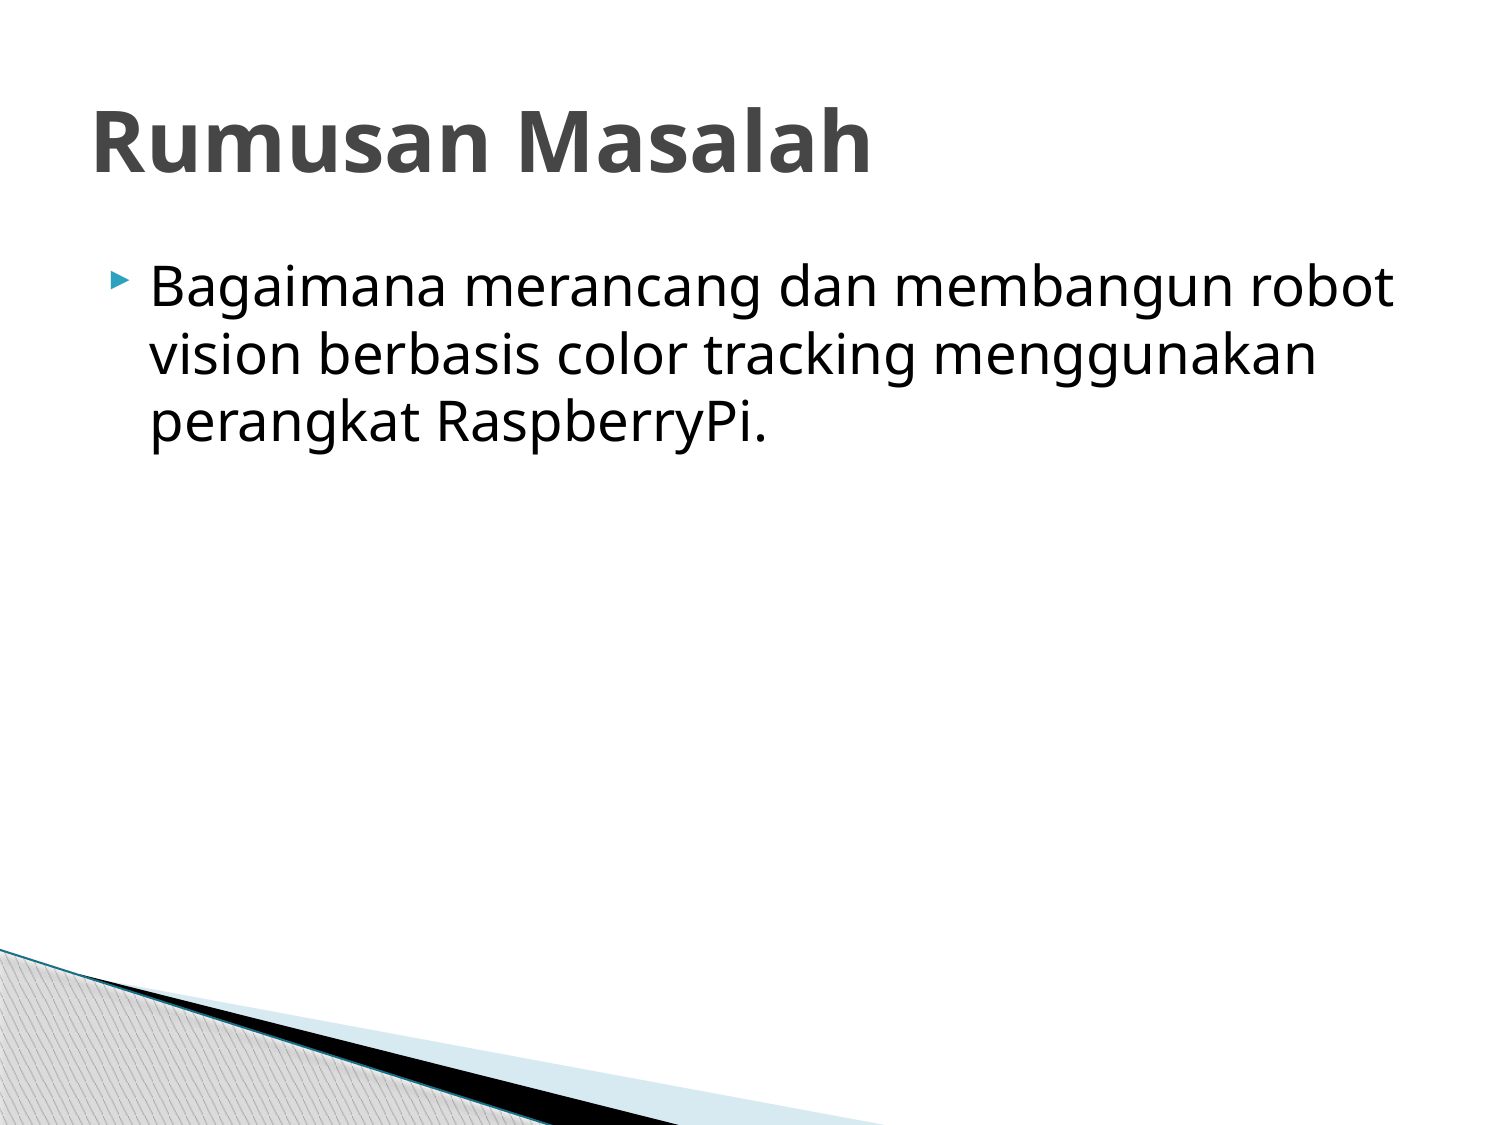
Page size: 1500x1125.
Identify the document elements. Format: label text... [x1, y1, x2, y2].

title Rumusan Masalah [75, 45, 1425, 233]
list Bagaimana merancang dan membangun robot vision berbasis color tracking menggunakan perangkat RaspberryPi. [75, 243, 1425, 986]
